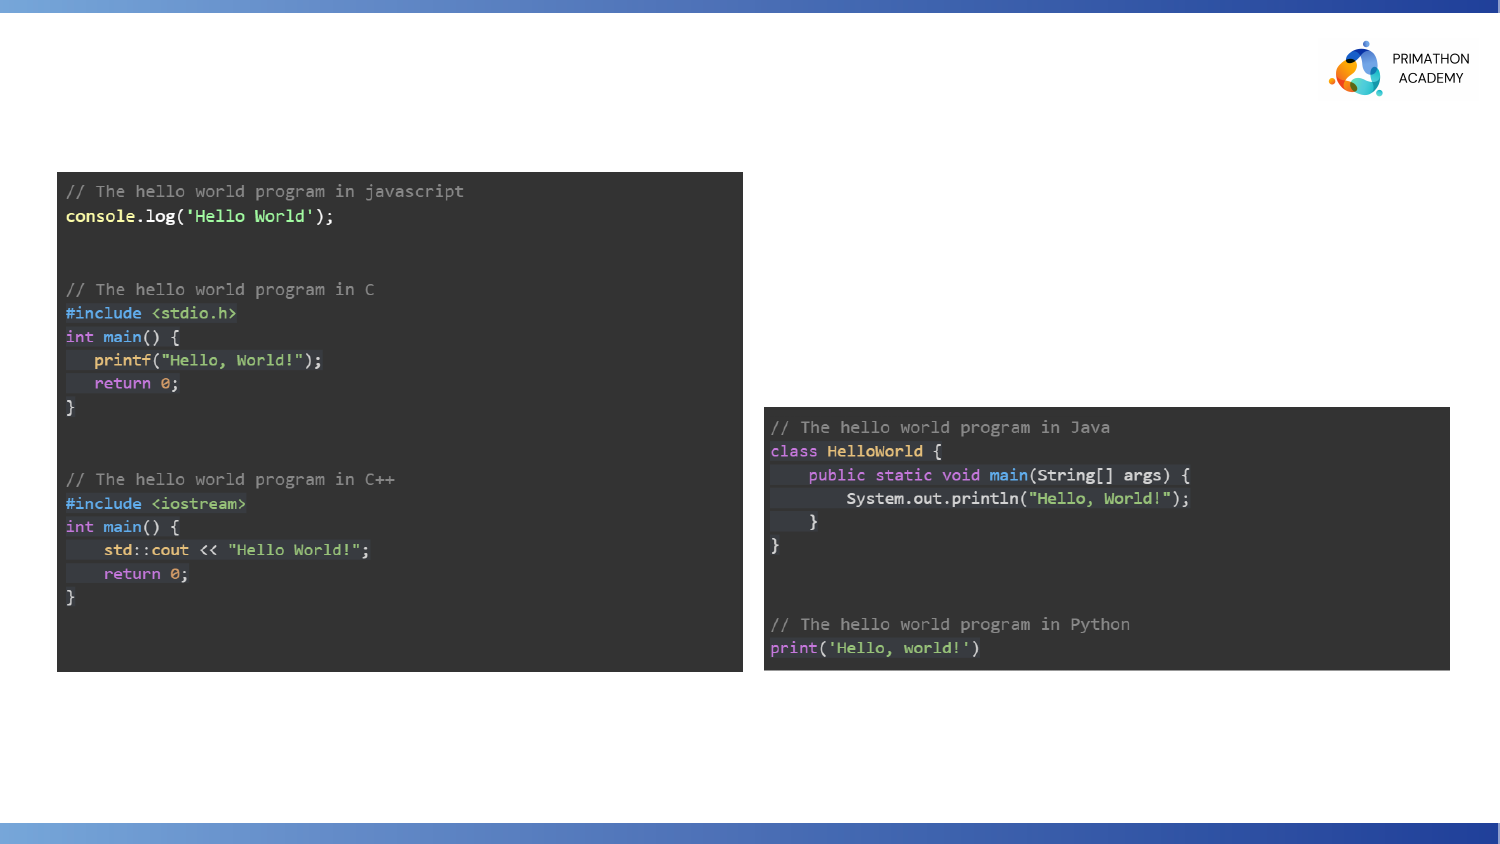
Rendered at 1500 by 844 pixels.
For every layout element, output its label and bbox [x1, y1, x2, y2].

picture [0, 823, 1500, 844]
picture [0, 0, 1500, 13]
picture [57, 171, 744, 672]
picture [764, 407, 1450, 672]
picture [1318, 38, 1479, 101]
